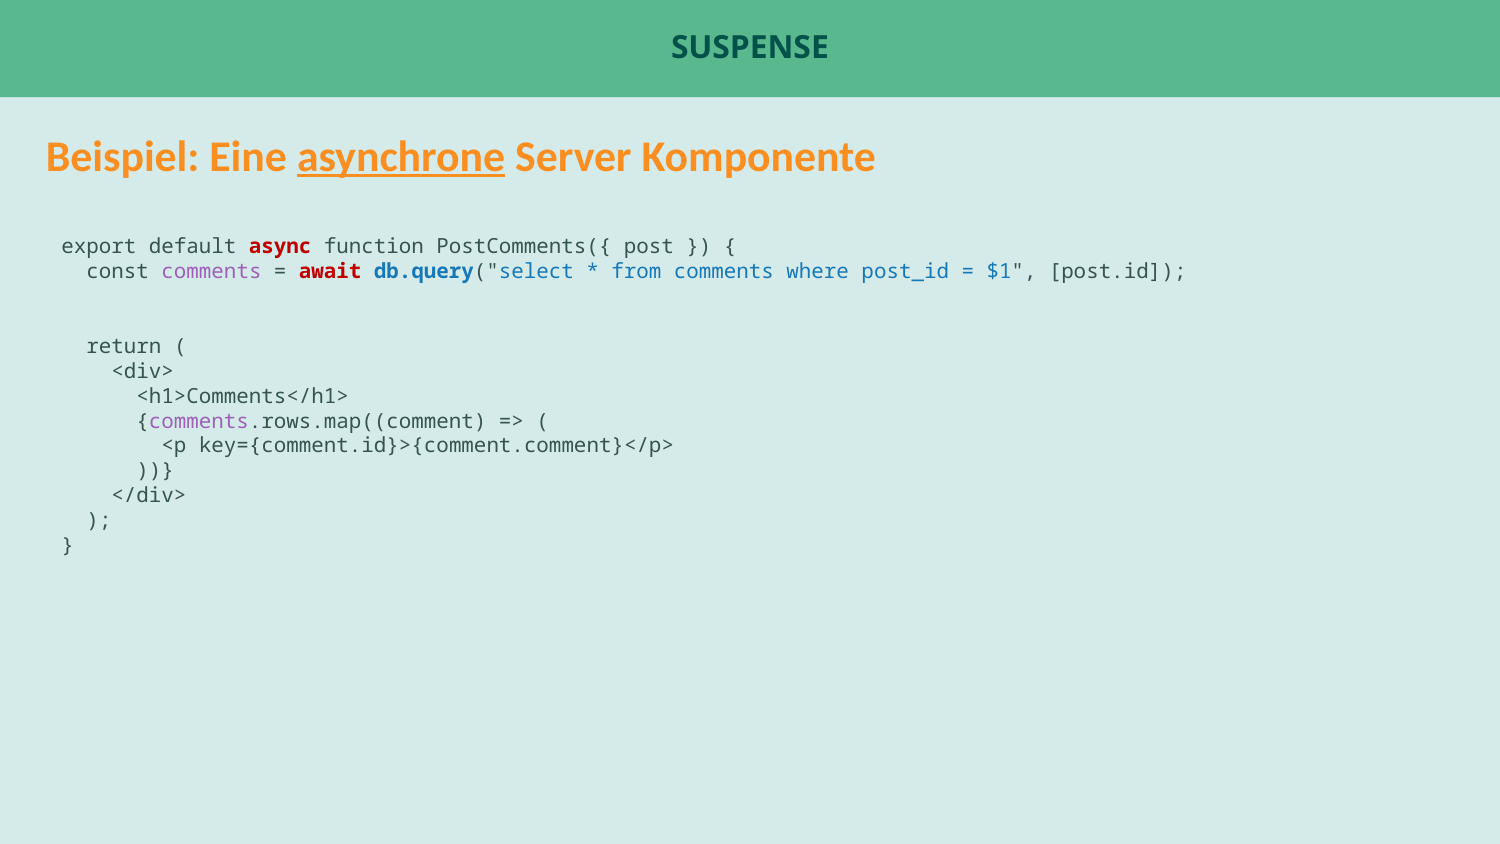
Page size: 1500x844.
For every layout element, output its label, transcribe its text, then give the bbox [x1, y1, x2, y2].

title Suspense [0, 0, 1500, 98]
text_box export default async function PostComments({ post }) { const comments = await db.query("select * from comments where post_id = $1", [post.id]); return ( <div> <h1>Comments</h1> {comments.rows.map((comment) => ( <p key={comment.id}>{comment.comment}</p> ))} </div> ); } [46, 224, 1282, 590]
list Beispiel: Eine asynchrone Server Komponente [30, 126, 1470, 782]
